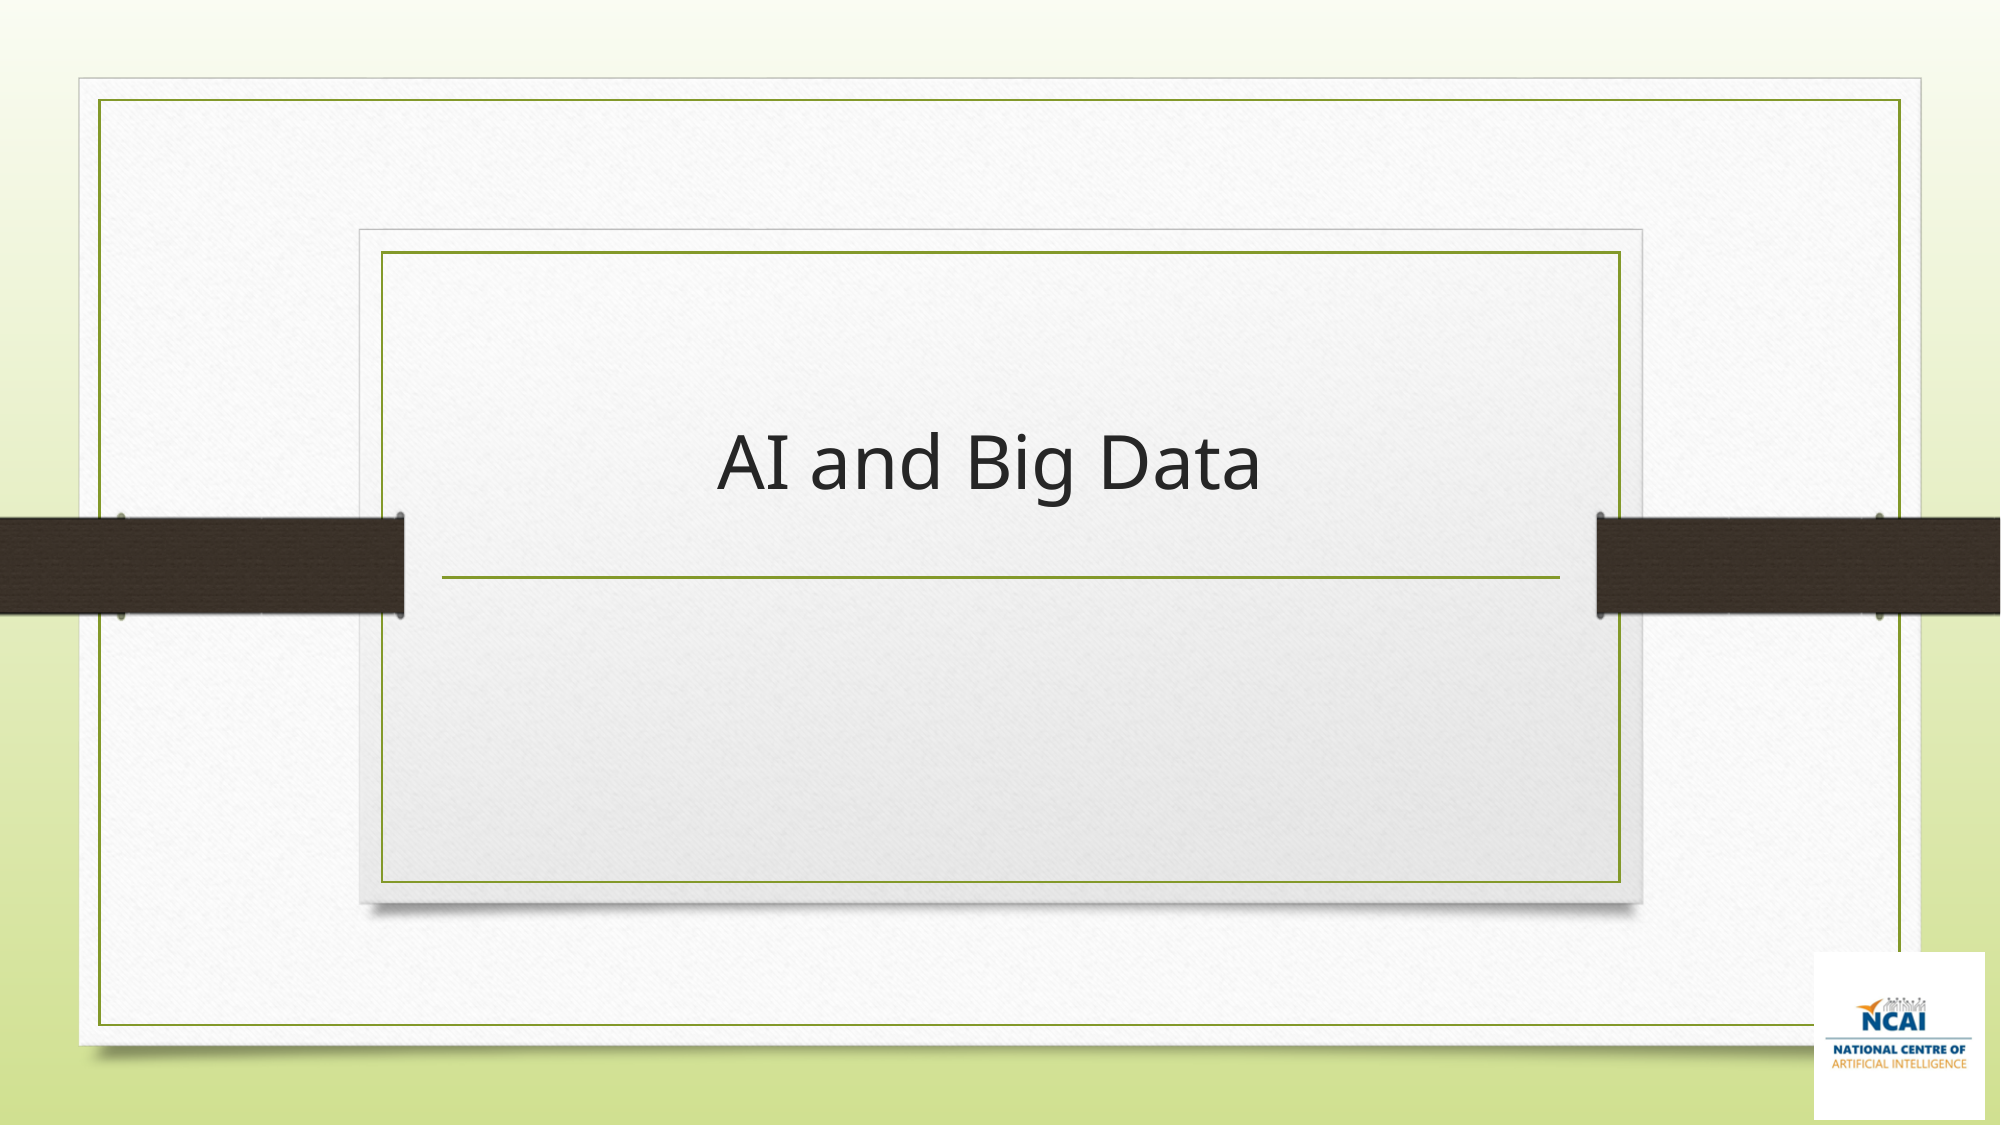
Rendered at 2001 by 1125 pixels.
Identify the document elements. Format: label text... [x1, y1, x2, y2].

picture [0, 0, 2001, 1125]
title AI and Big Data [492, 316, 1508, 513]
